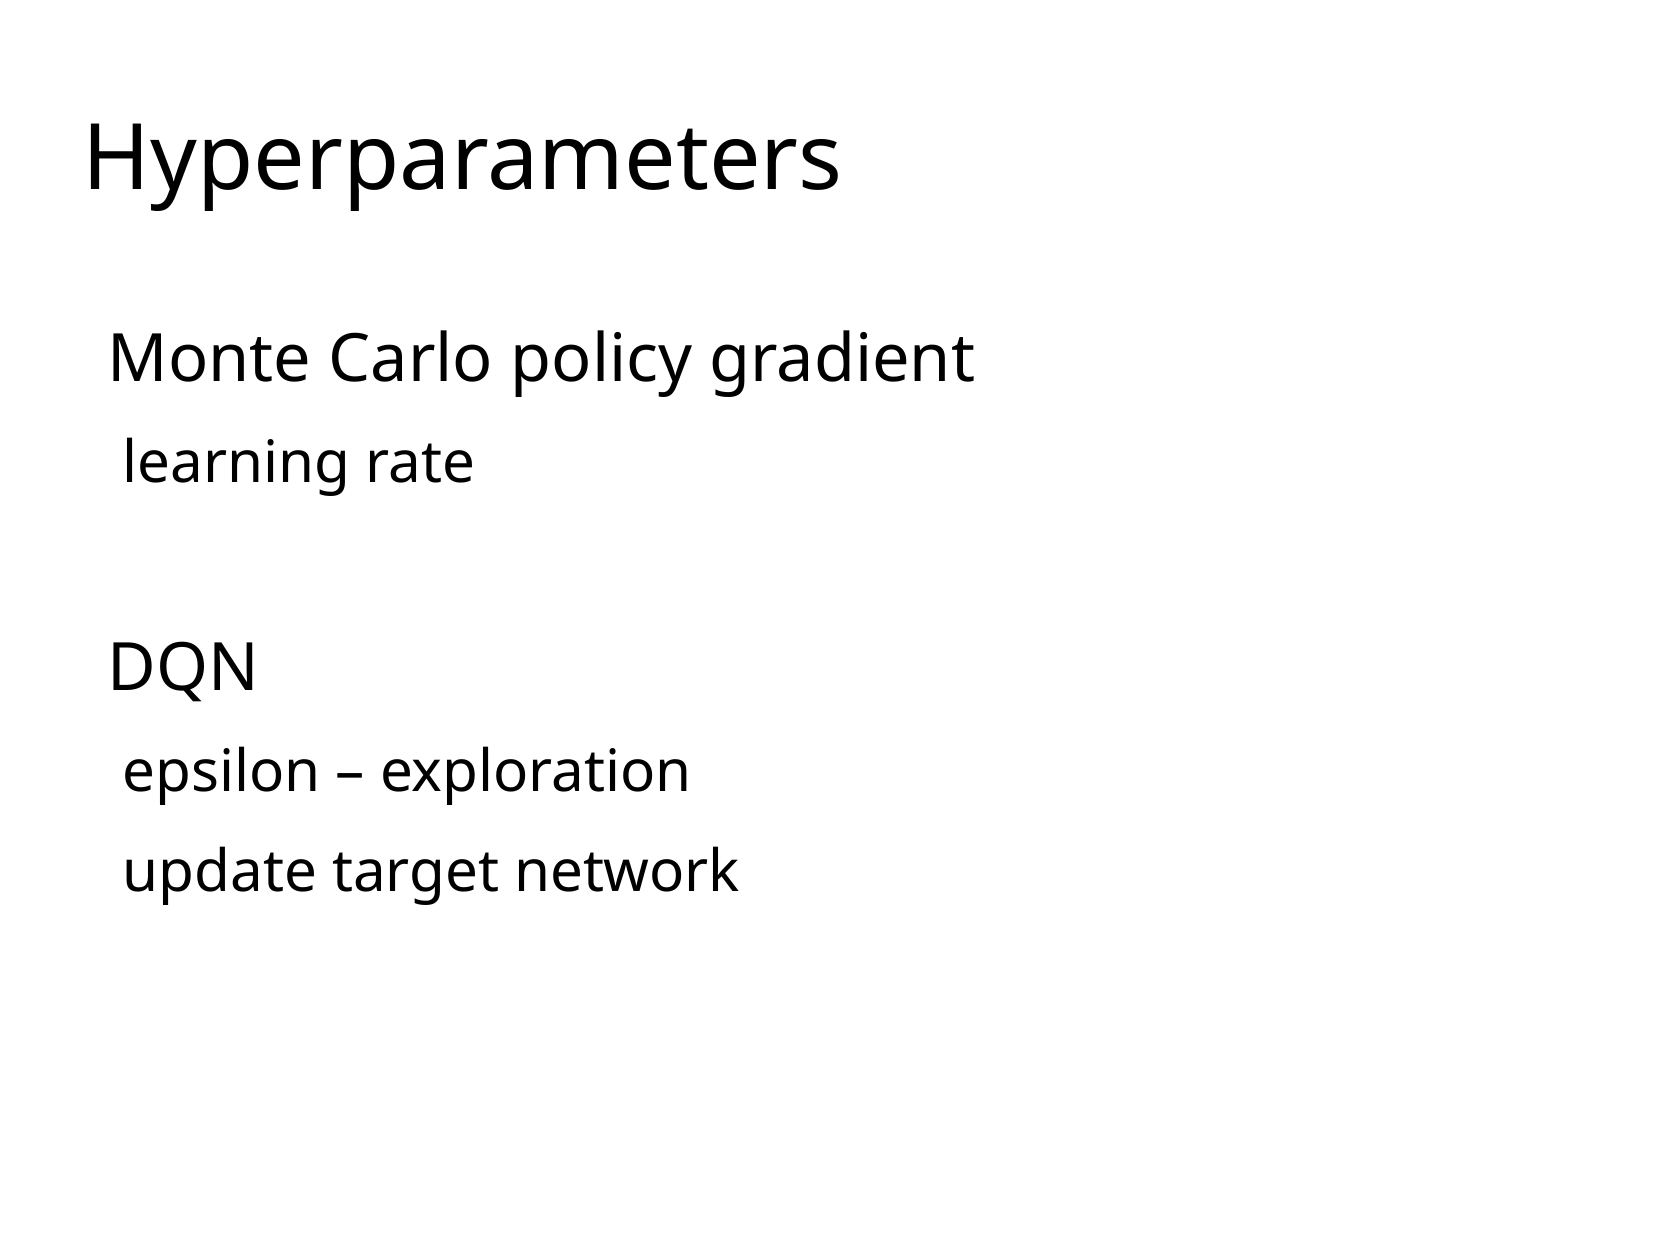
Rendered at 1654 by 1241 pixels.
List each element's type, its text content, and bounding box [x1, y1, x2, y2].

text_box [82, 290, 1571, 1010]
text_box Monte Carlo policy gradient learning rate DQN epsilon – exploration update target network [107, 315, 1596, 1035]
title Hyperparameters [82, 49, 1571, 257]
